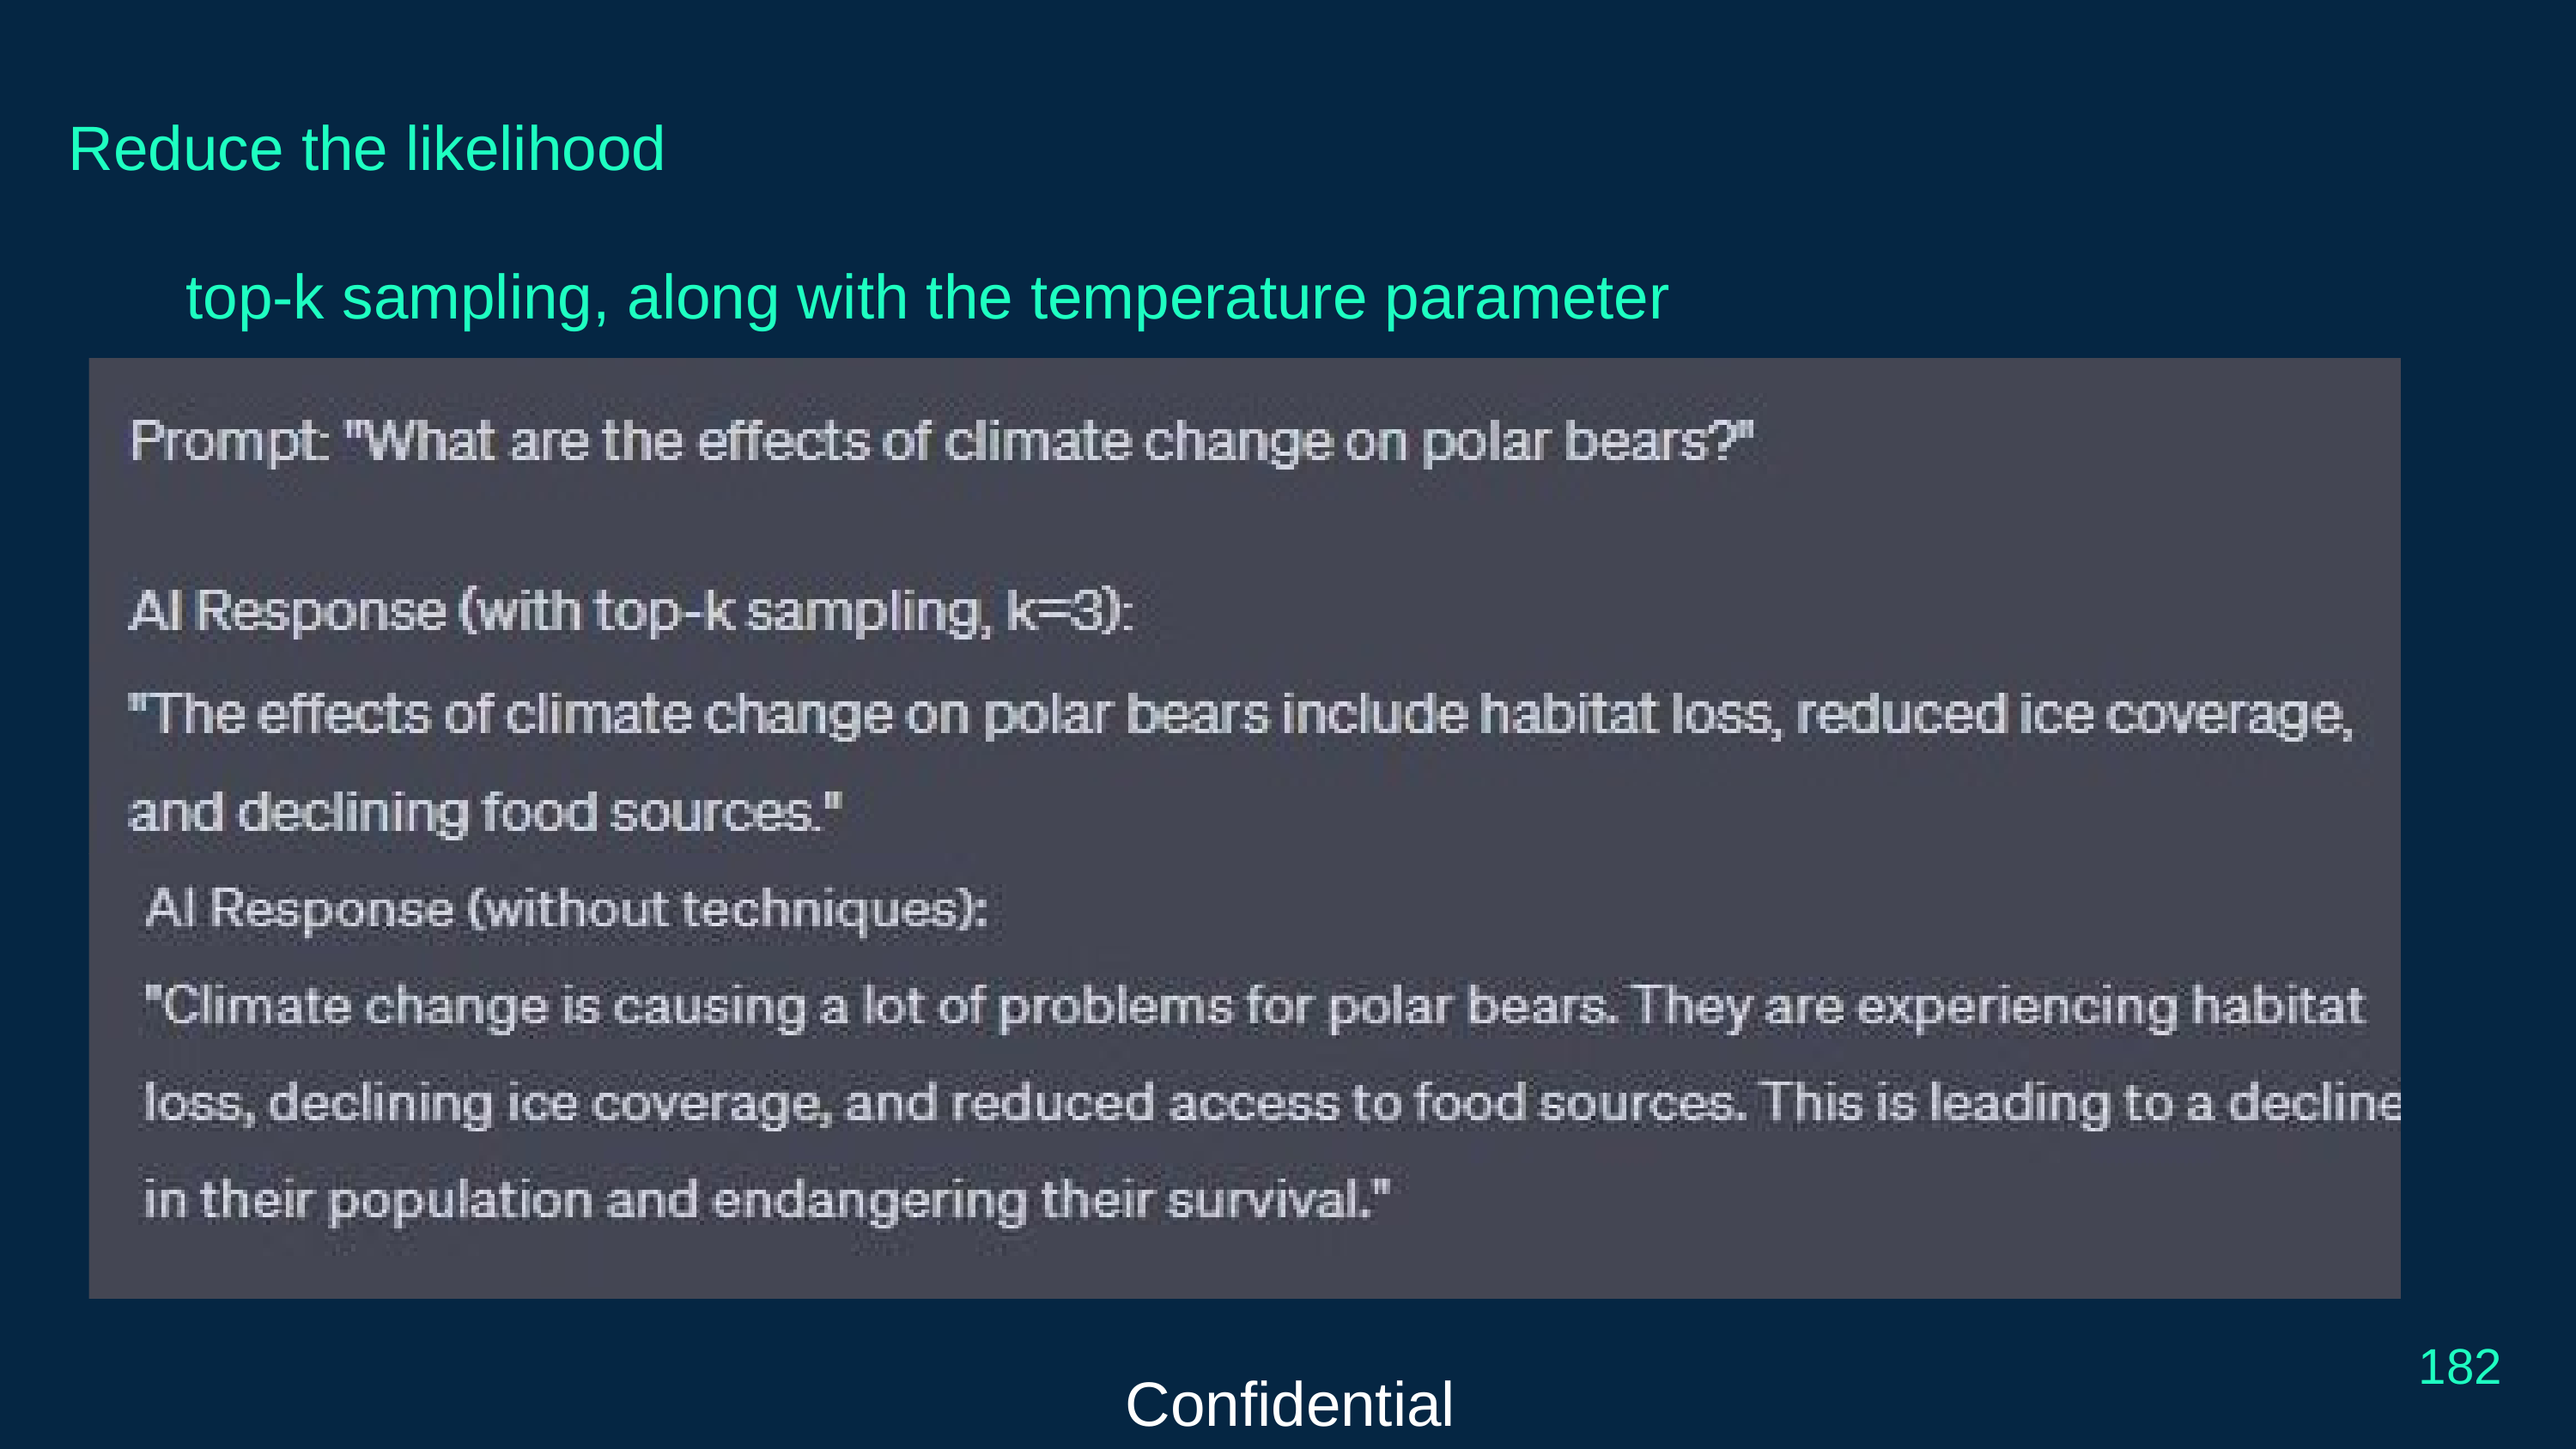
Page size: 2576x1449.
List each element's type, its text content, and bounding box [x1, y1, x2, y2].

text_box [88, 358, 2401, 853]
text_box Confidential [1018, 1350, 1564, 1439]
text_box 182 [2345, 1324, 2576, 1394]
text_box [88, 853, 2401, 1300]
text_box top-k sampling, along with the temperature parameter [185, 220, 1672, 331]
text_box Reduce the likelihood [23, 95, 713, 184]
